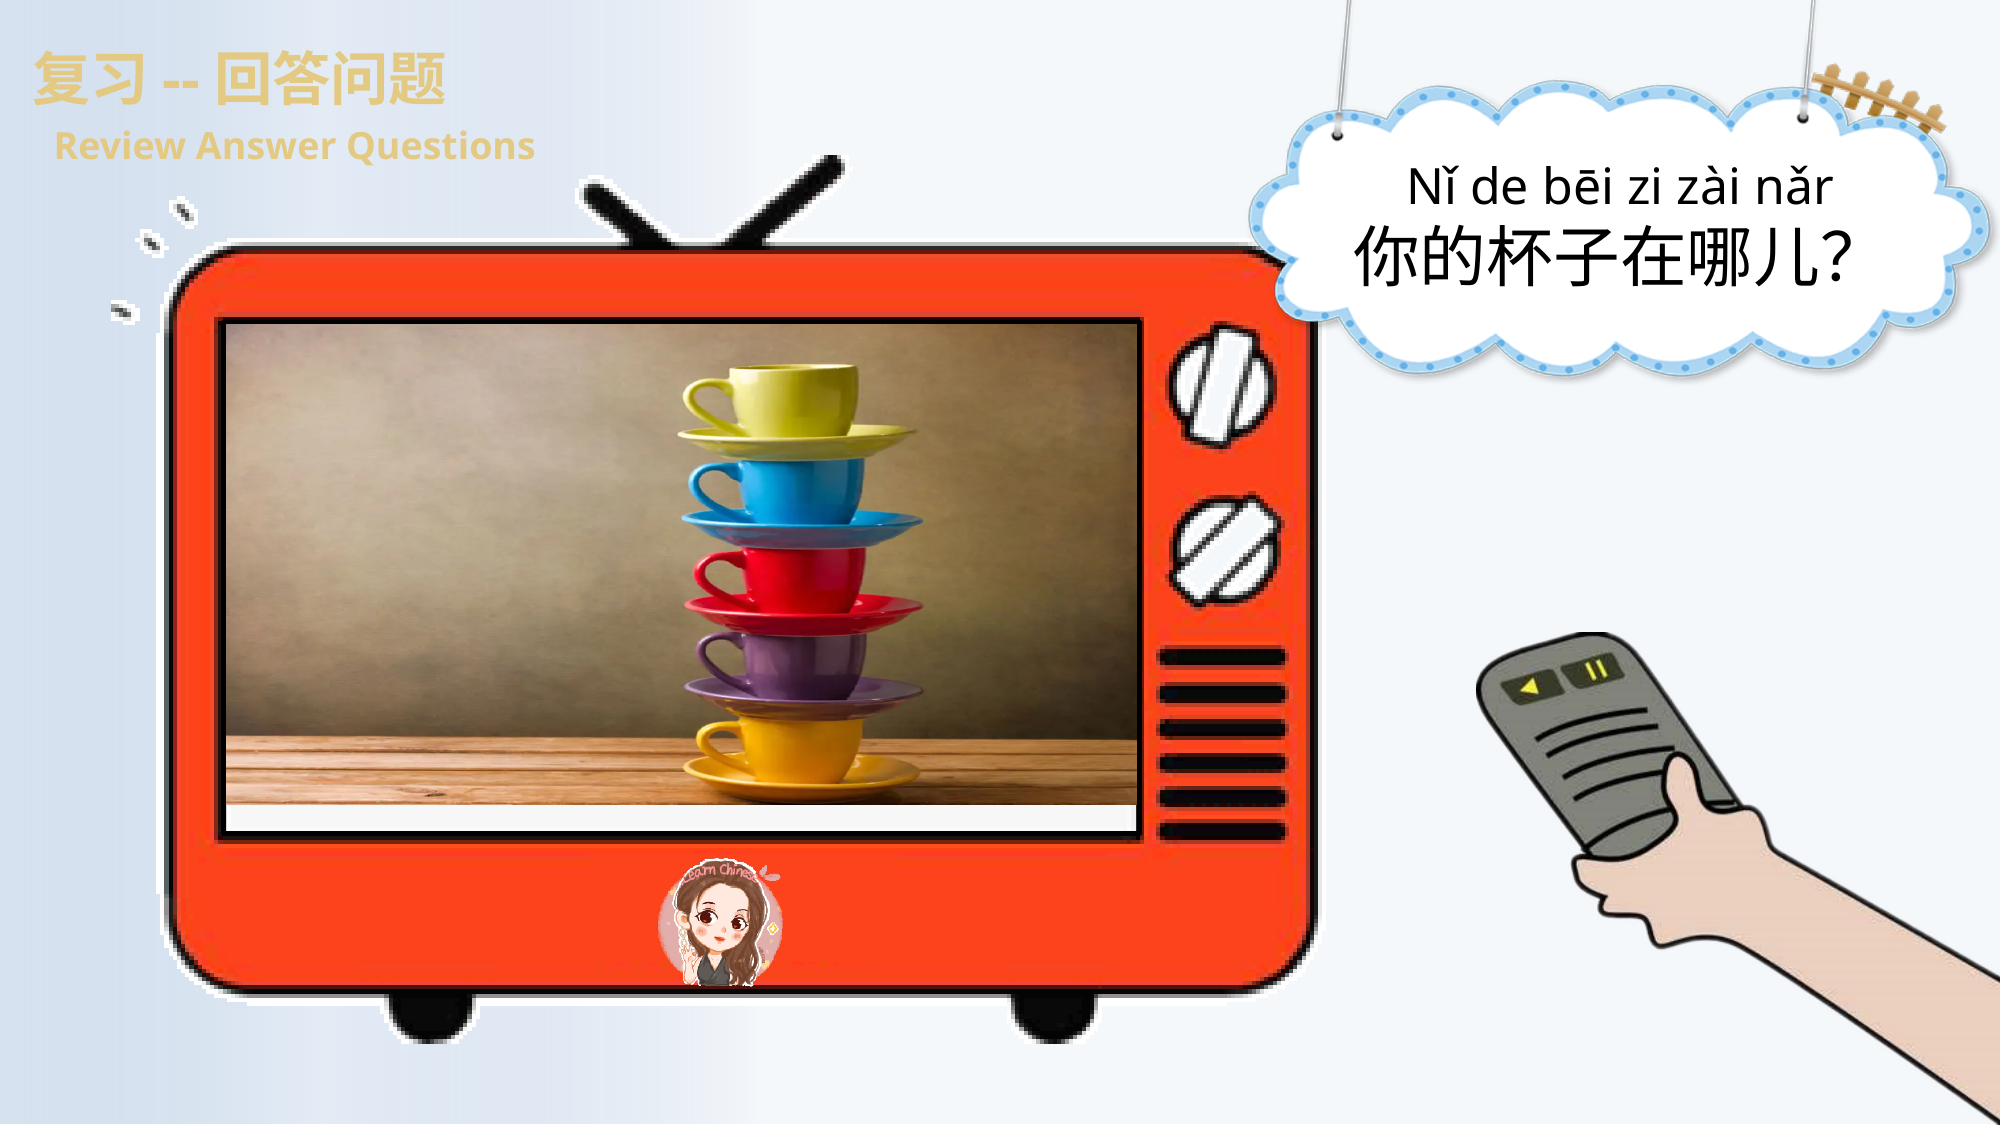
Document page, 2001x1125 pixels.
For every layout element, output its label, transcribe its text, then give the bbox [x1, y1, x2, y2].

text_box Review Answer Questions [38, 115, 728, 175]
text_box 复习--回答问题 [17, 35, 463, 120]
picture [226, 324, 1137, 831]
picture [0, 0, 2001, 1125]
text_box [1236, 0, 2000, 403]
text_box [110, 155, 1356, 1044]
